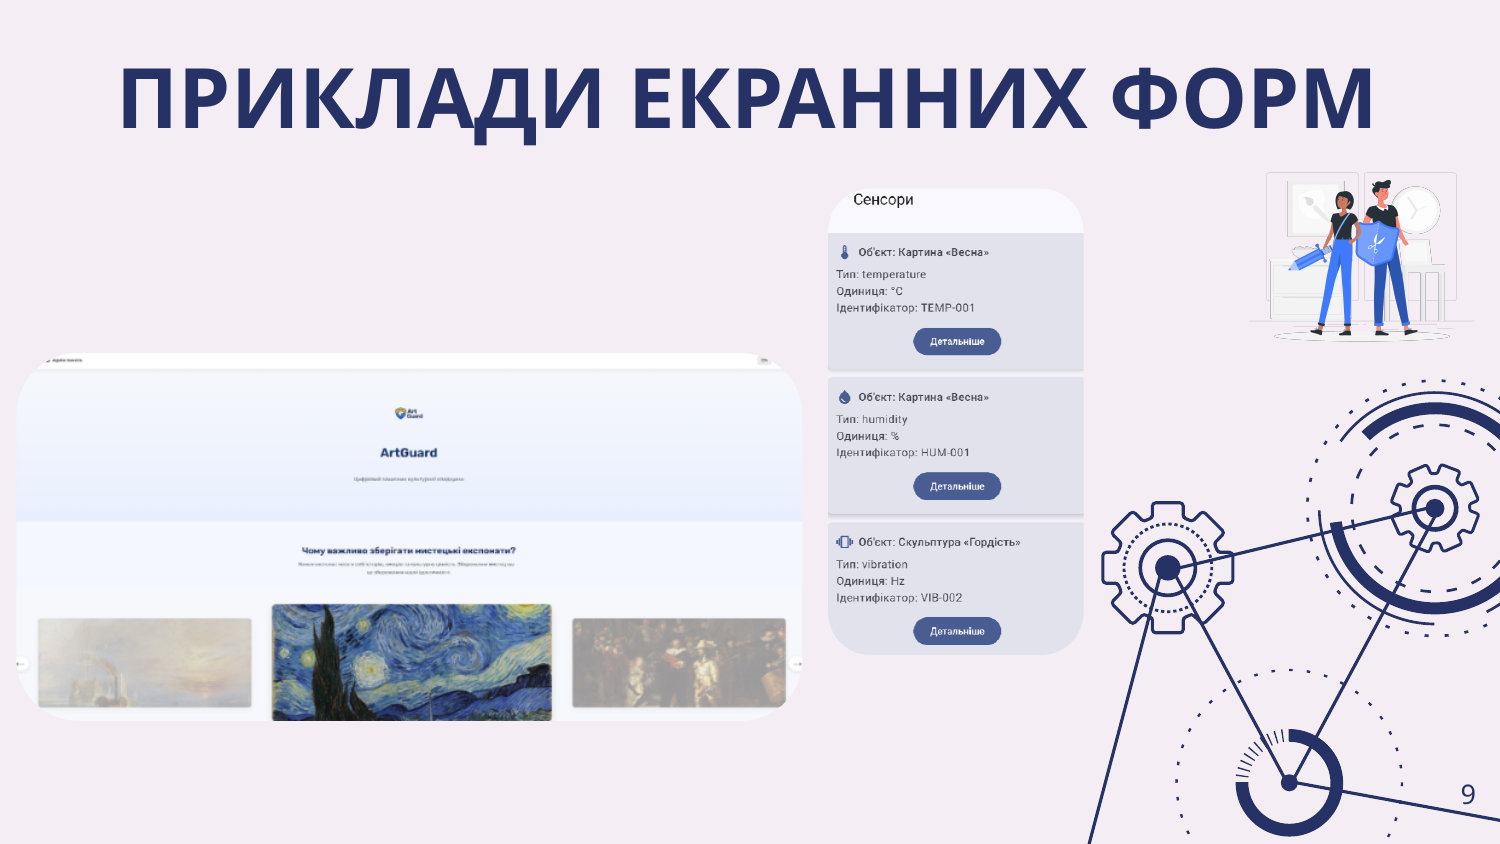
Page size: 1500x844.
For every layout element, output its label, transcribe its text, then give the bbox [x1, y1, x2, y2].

picture [16, 352, 803, 722]
title ПРИКЛАДИ ЕКРАННИХ ФОРМ [101, 30, 1413, 199]
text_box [1083, 341, 1500, 844]
picture [827, 188, 1084, 656]
picture [1248, 169, 1475, 354]
